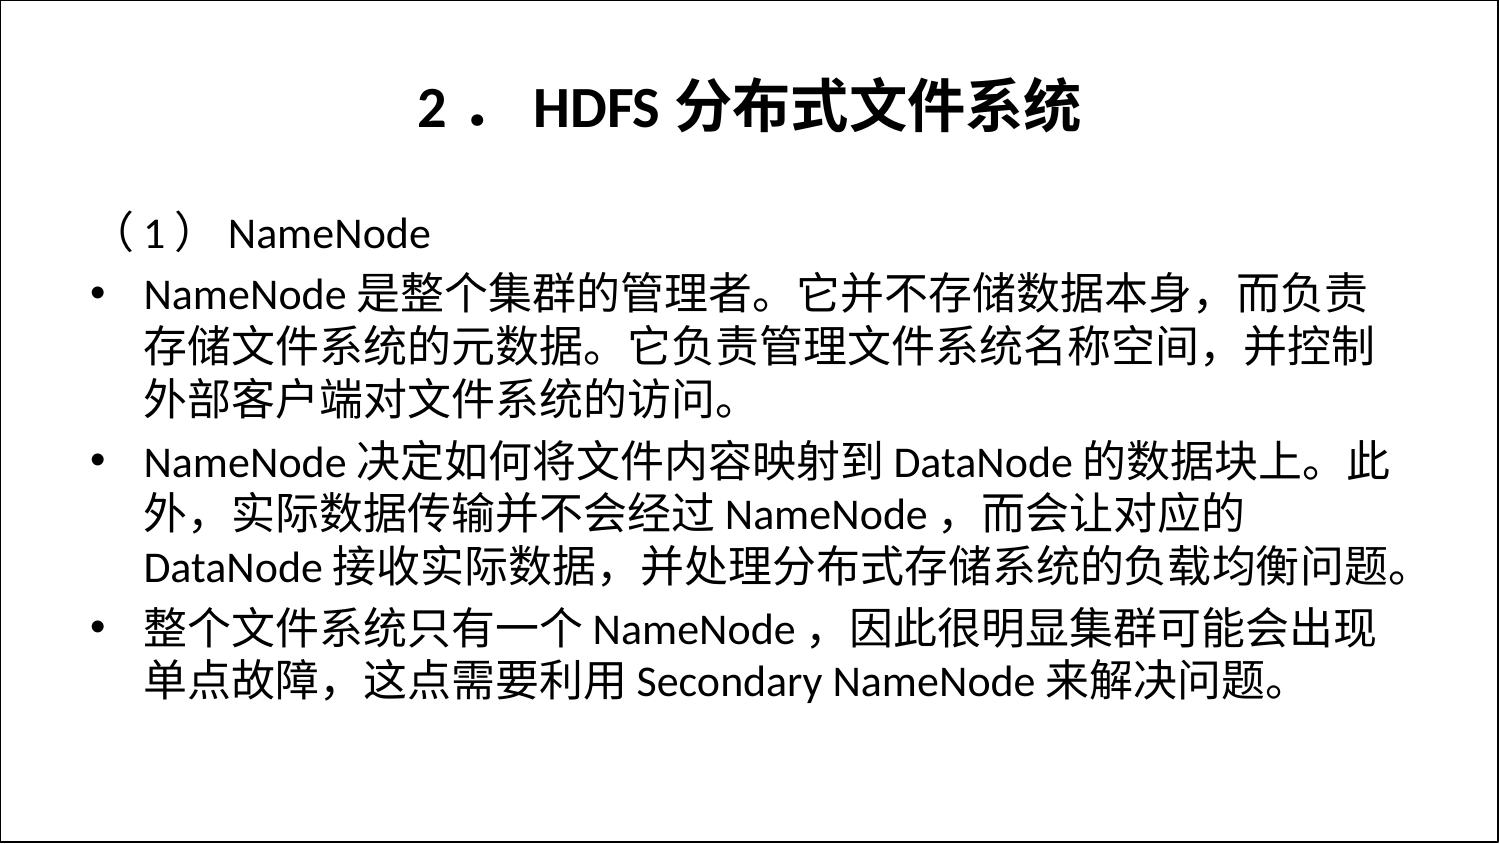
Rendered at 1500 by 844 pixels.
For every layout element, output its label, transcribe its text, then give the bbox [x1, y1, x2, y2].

list （1）NameNode NameNode是整个集群的管理者。它并不存储数据本身，而负责存储文件系统的元数据。它负责管理文件系统名称空间，并控制外部客户端对文件系统的访问。 NameNode决定如何将文件内容映射到DataNode的数据块上。此外，实际数据传输并不会经过NameNode，而会让对应的DataNode接收实际数据，并处理分布式存储系统的负载均衡问题。 整个文件系统只有一个NameNode，因此很明显集群可能会出现单点故障，这点需要利用Secondary NameNode来解决问题。 [75, 196, 1425, 754]
title 2．HDFS分布式文件系统 [75, 33, 1425, 175]
